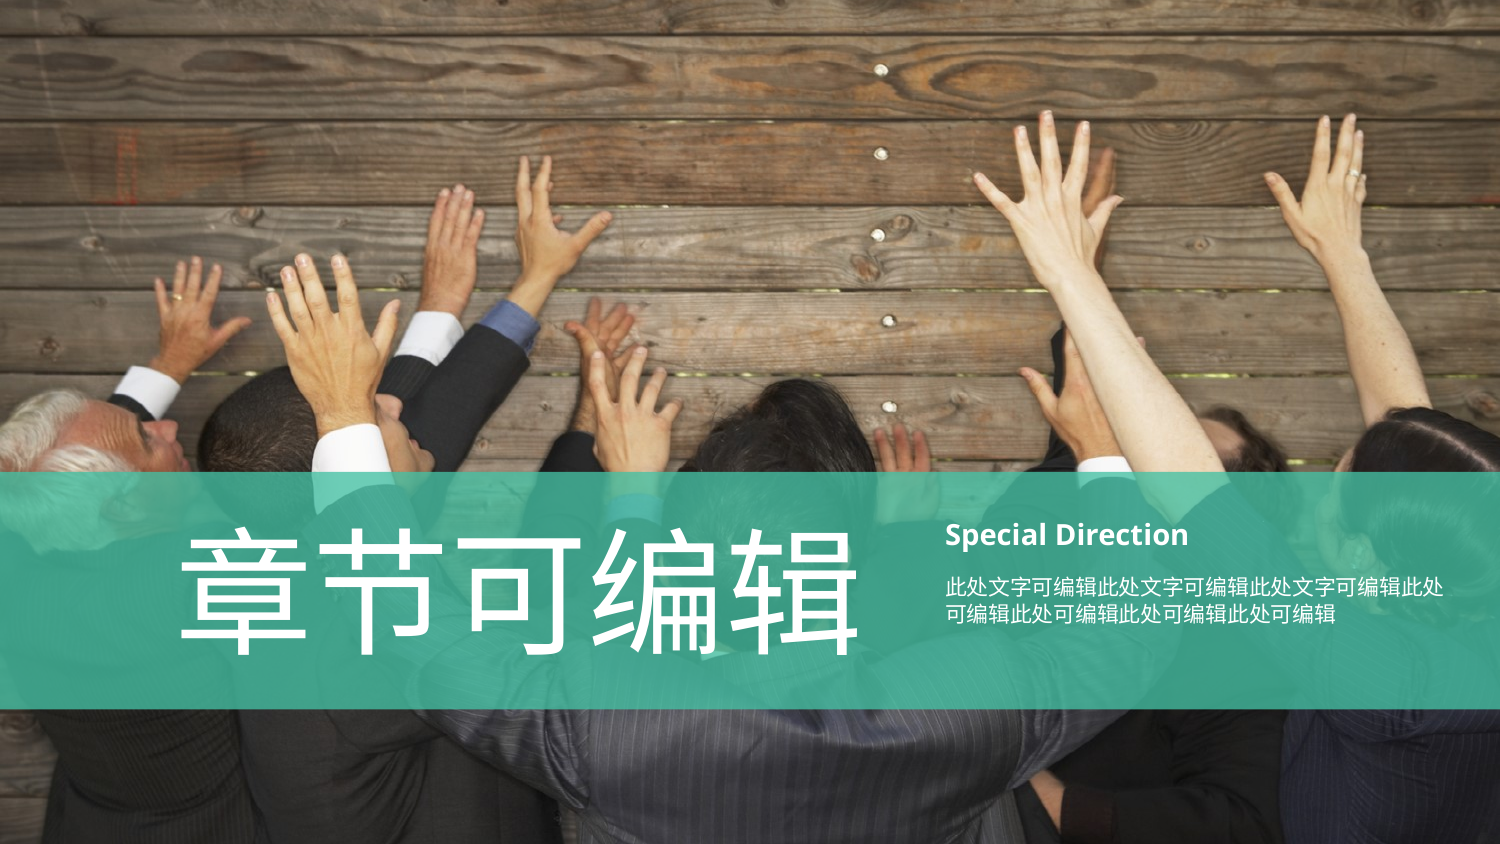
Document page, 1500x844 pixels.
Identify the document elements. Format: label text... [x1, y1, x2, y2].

text_box [0, 470, 1500, 711]
picture [0, 711, 1500, 844]
text_box Special Direction 此处文字可编辑此处文字可编辑此处文字可编辑此处可编辑此处可编辑此处可编辑此处可编辑 [937, 512, 1463, 631]
text_box 章节可编辑 [88, 503, 951, 676]
picture [0, 0, 1500, 470]
